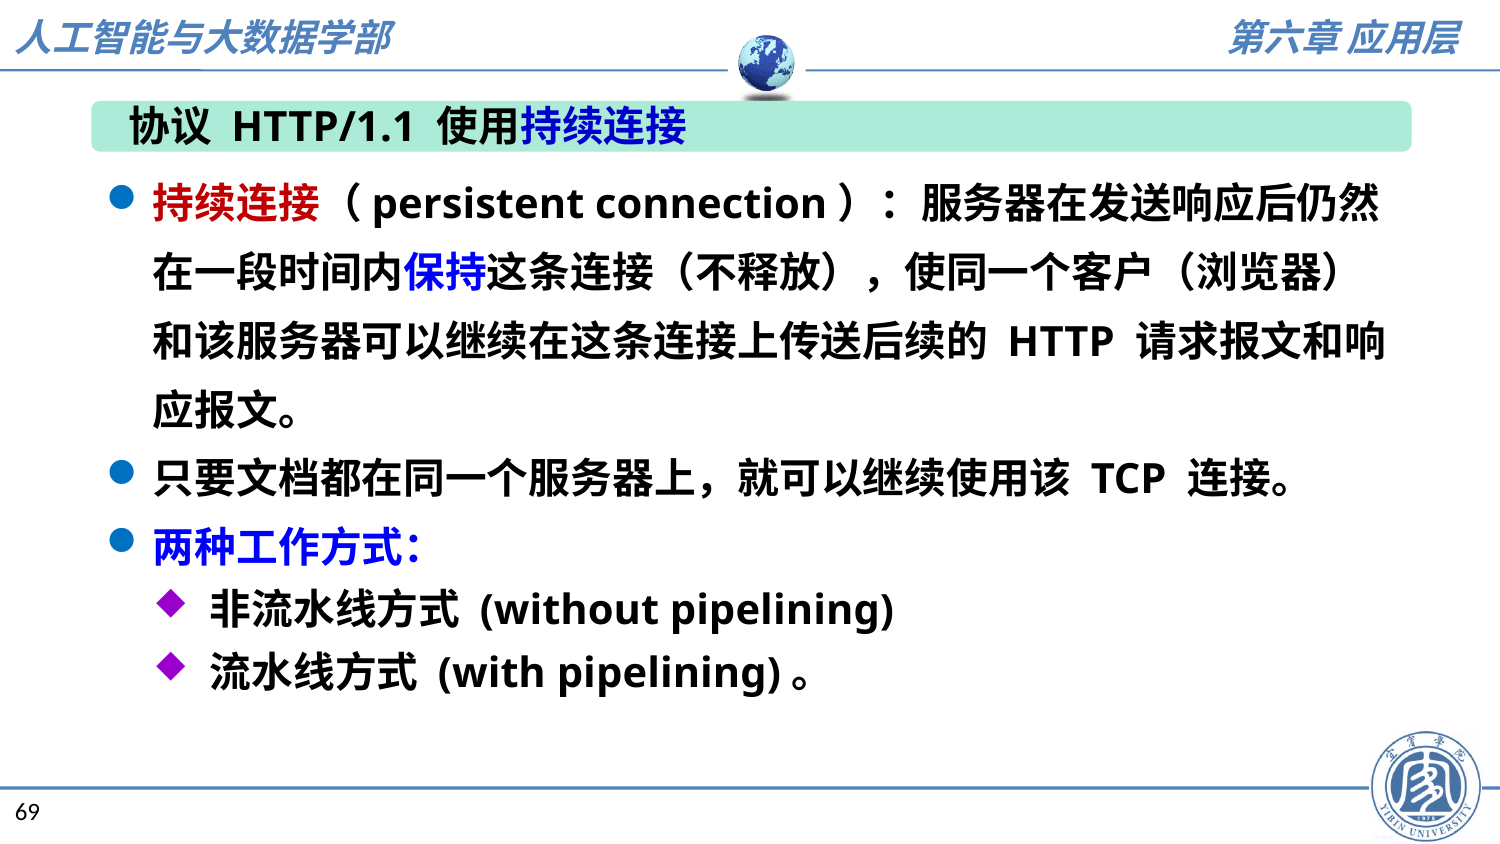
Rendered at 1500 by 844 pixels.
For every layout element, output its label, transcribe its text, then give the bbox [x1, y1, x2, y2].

text_box [703, 100, 1412, 152]
text_box 持续连接（persistent connection）：服务器在发送响应后仍然在一段时间内保持这条连接（不释放），使同一个客户（浏览器）和该服务器可以继续在这条连接上传送后续的 HTTP 请求报文和响应报文。 只要文档都在同一个服务器上，就可以继续使用该 TCP 连接。 两种工作方式： 非流水线方式 (without pipelining) 流水线方式 (with pipelining)。 [91, 151, 1412, 704]
text_box 协议 HTTP/1.1 使用持续连接 [113, 92, 703, 158]
slide_number 69 [0, 787, 350, 833]
picture [736, 33, 796, 100]
text_box [91, 100, 113, 152]
